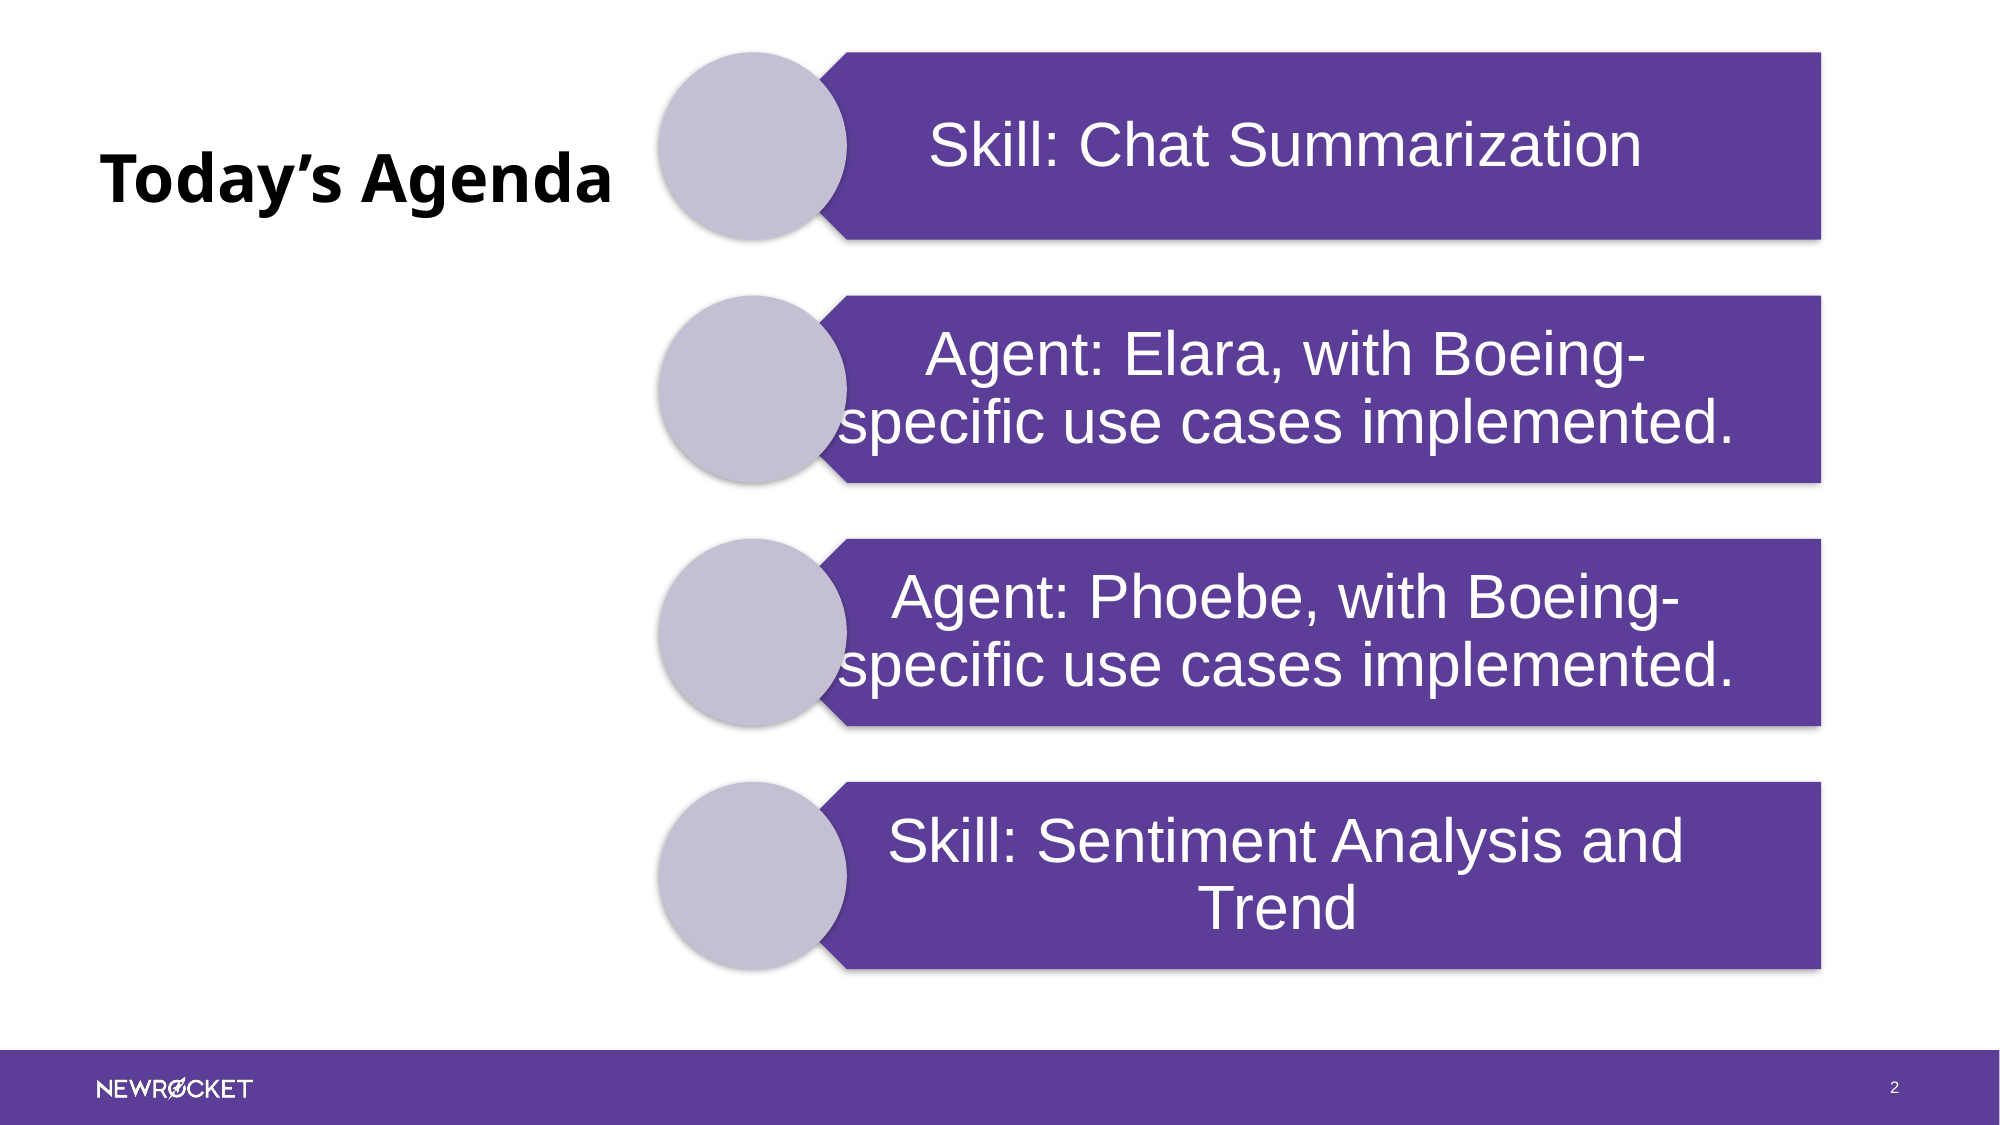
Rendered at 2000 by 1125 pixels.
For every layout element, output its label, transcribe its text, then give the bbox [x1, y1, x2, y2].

title Today’s Agenda [99, 112, 432, 300]
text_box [437, 51, 2000, 970]
picture [79, 1061, 271, 1116]
